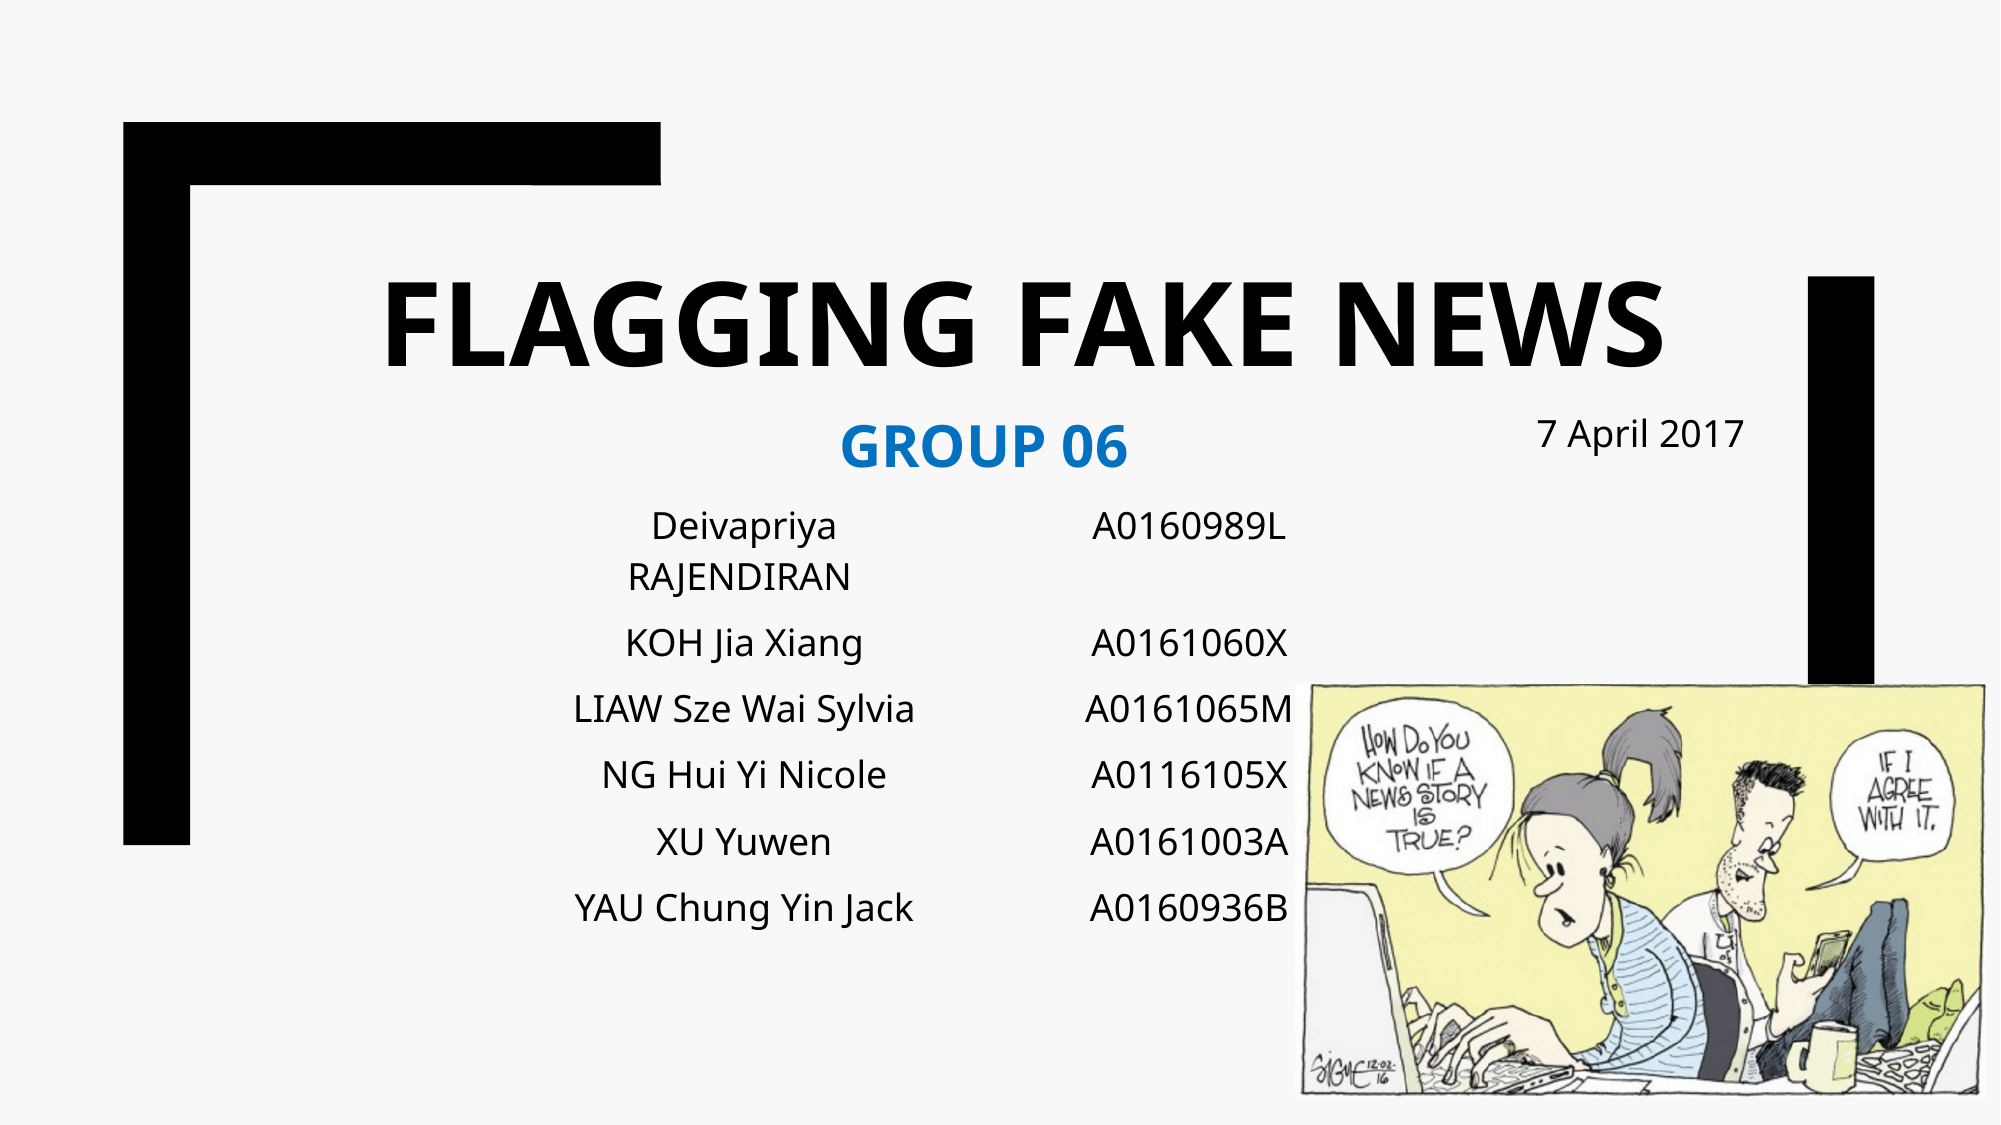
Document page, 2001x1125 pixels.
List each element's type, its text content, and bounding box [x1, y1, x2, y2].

table_cell NG Hui Yi Nicole [522, 742, 967, 808]
table_cell A0161065M [967, 675, 1412, 742]
table_cell YAU Chung Yin Jack [522, 874, 967, 940]
table_cell A0161060X [967, 609, 1412, 675]
table_header Deivapriya RAJENDIRAN [522, 492, 967, 609]
table_cell XU Yuwen [522, 808, 967, 874]
table_cell LIAW Sze Wai Sylvia [522, 675, 967, 742]
subtitle 7 April 2017 [1467, 397, 1814, 473]
table_header A0160989L [967, 492, 1412, 609]
text_box GROUP 06 [824, 402, 1144, 487]
table_cell A0116105X [967, 742, 1295, 808]
table_cell A0160936B [967, 874, 1295, 940]
picture [1295, 684, 1986, 1098]
title Flagging Fake News [273, 185, 1774, 400]
table_cell KOH Jia Xiang [522, 609, 967, 675]
table_cell A0161003A [967, 808, 1295, 874]
